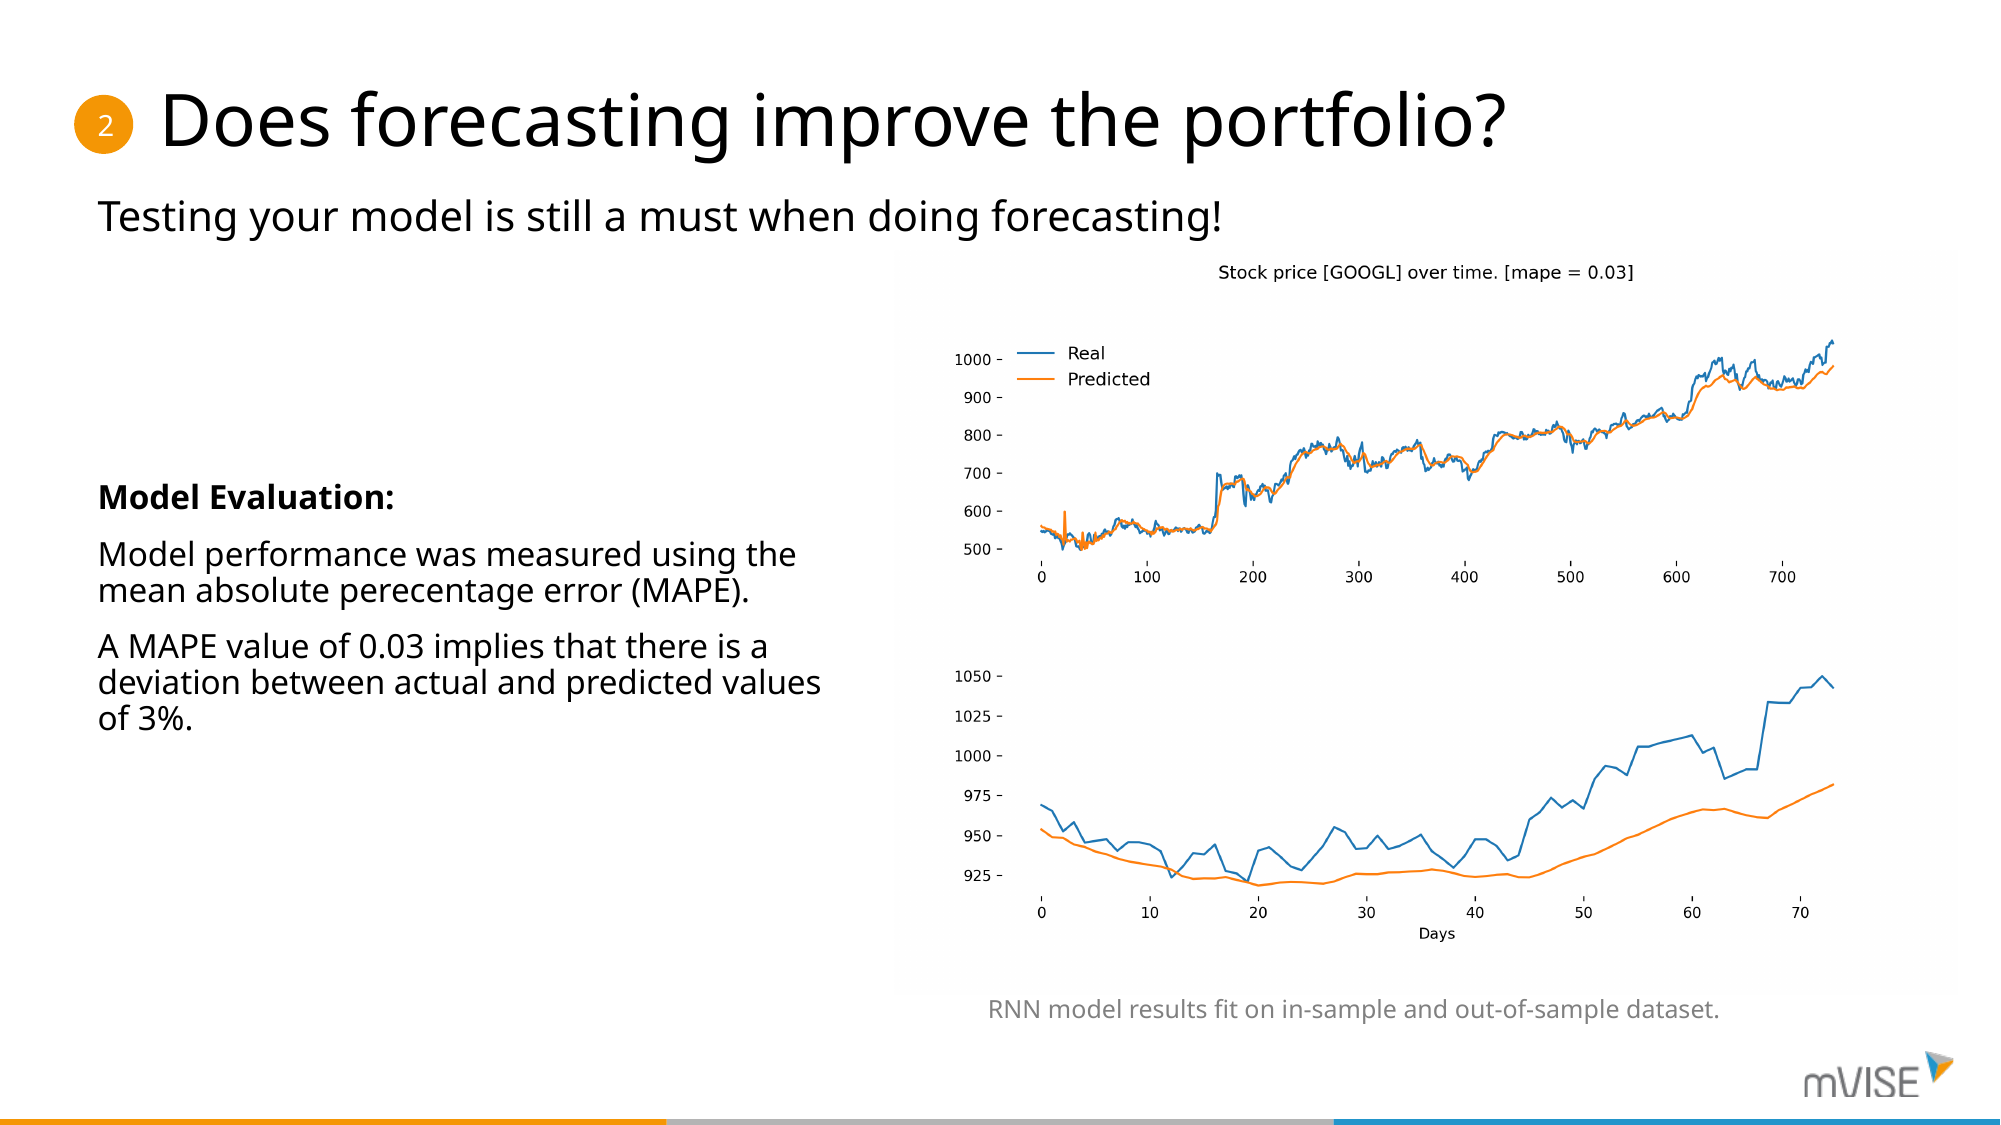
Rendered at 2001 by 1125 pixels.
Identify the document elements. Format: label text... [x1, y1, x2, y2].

subtitle Testing your model is still a must when doing forecasting! [82, 188, 1919, 260]
text_box RNN model results fit on in-sample and out-of-sample dataset. [973, 986, 2000, 1032]
picture [894, 250, 1958, 995]
title Does forecasting improve the portfolio? [144, 66, 1919, 170]
text_box Model Evaluation: Model performance was measured using the mean absolute perecentage error (MAPE). A MAPE value of 0.03 implies that there is a deviation between actual and predicted values of 3%. [82, 299, 870, 1001]
text_box 2 [73, 93, 135, 155]
